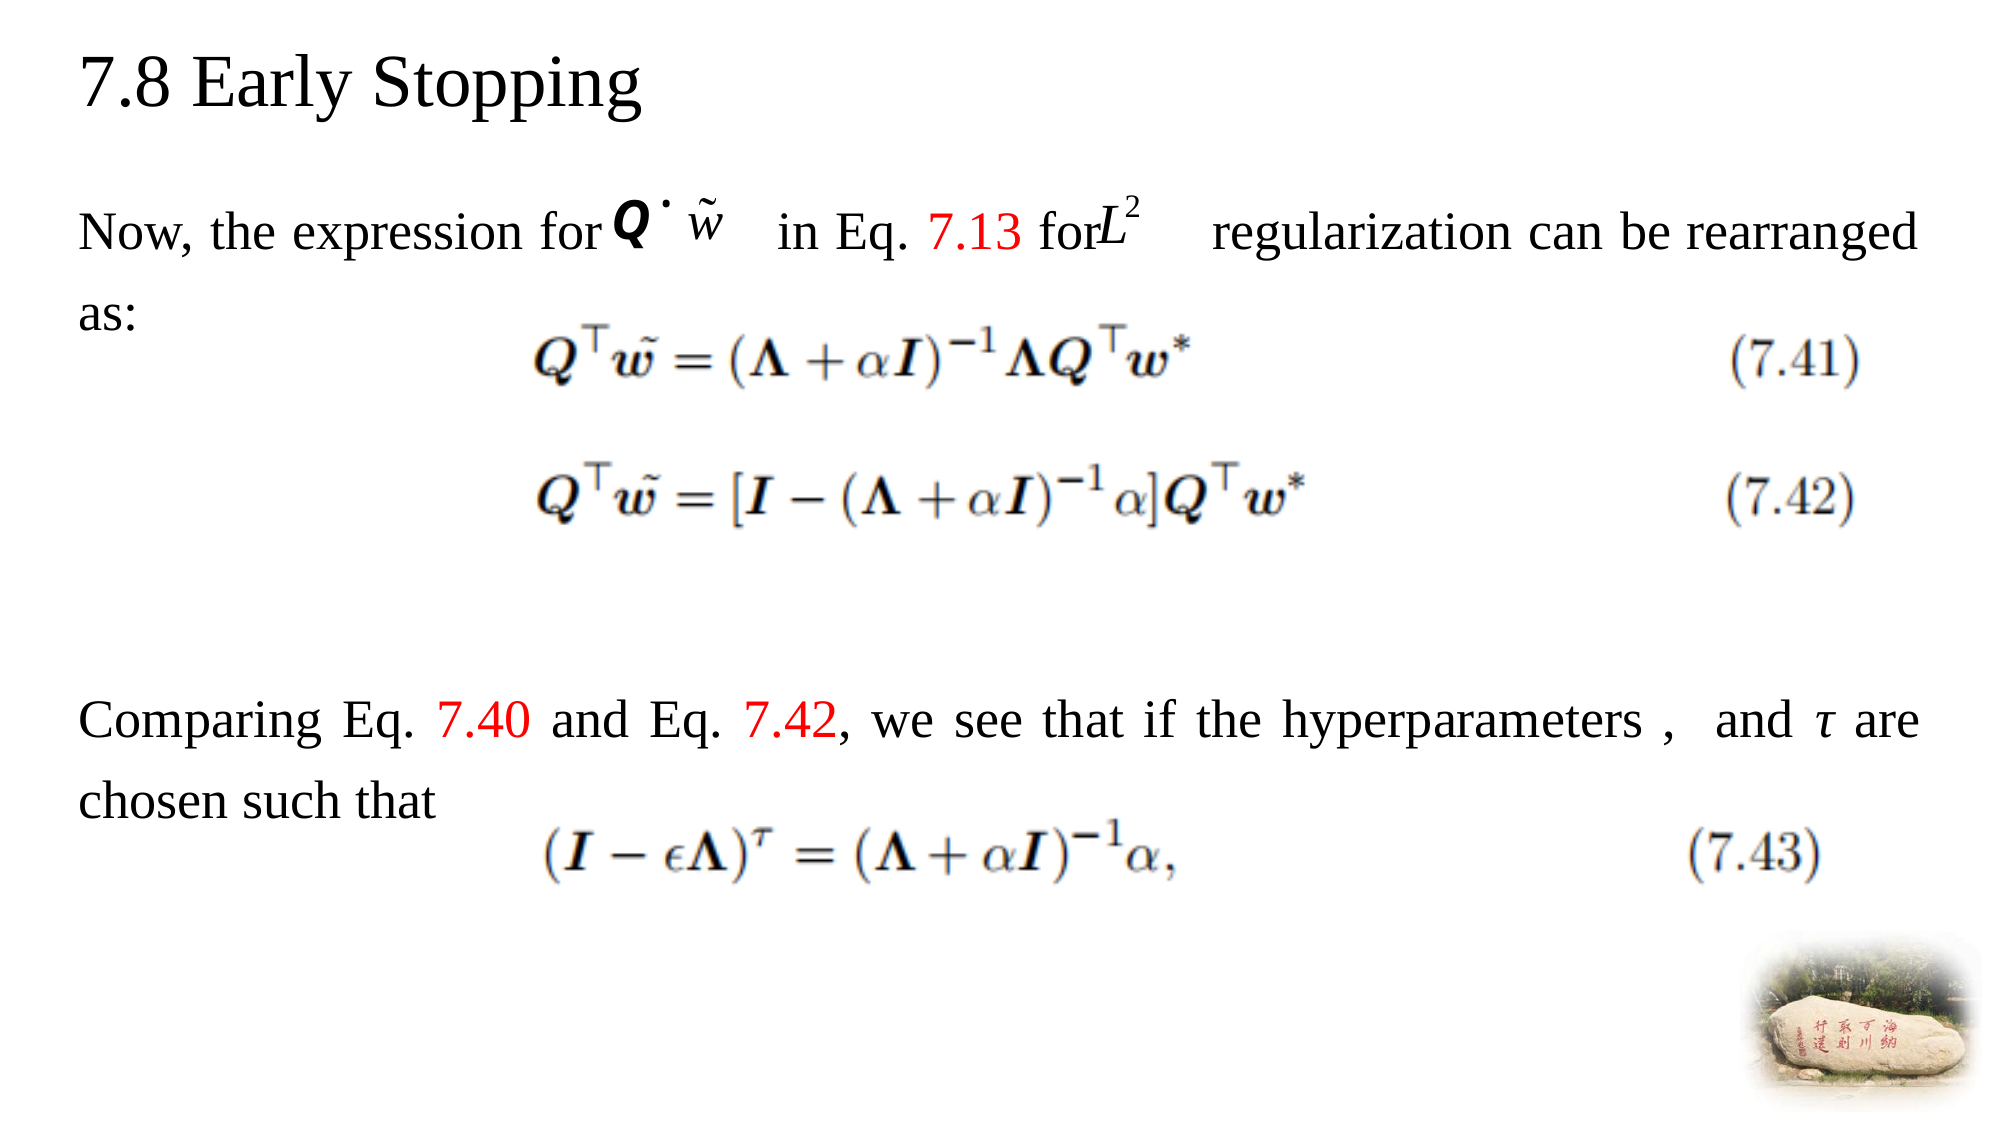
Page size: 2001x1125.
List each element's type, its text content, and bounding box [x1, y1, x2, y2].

text_box 7.8 Early Stopping [63, 21, 1789, 142]
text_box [1087, 181, 1154, 253]
picture [518, 809, 1840, 903]
picture [497, 309, 1863, 410]
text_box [610, 181, 733, 258]
picture [518, 457, 1863, 546]
picture [1740, 927, 1985, 1112]
